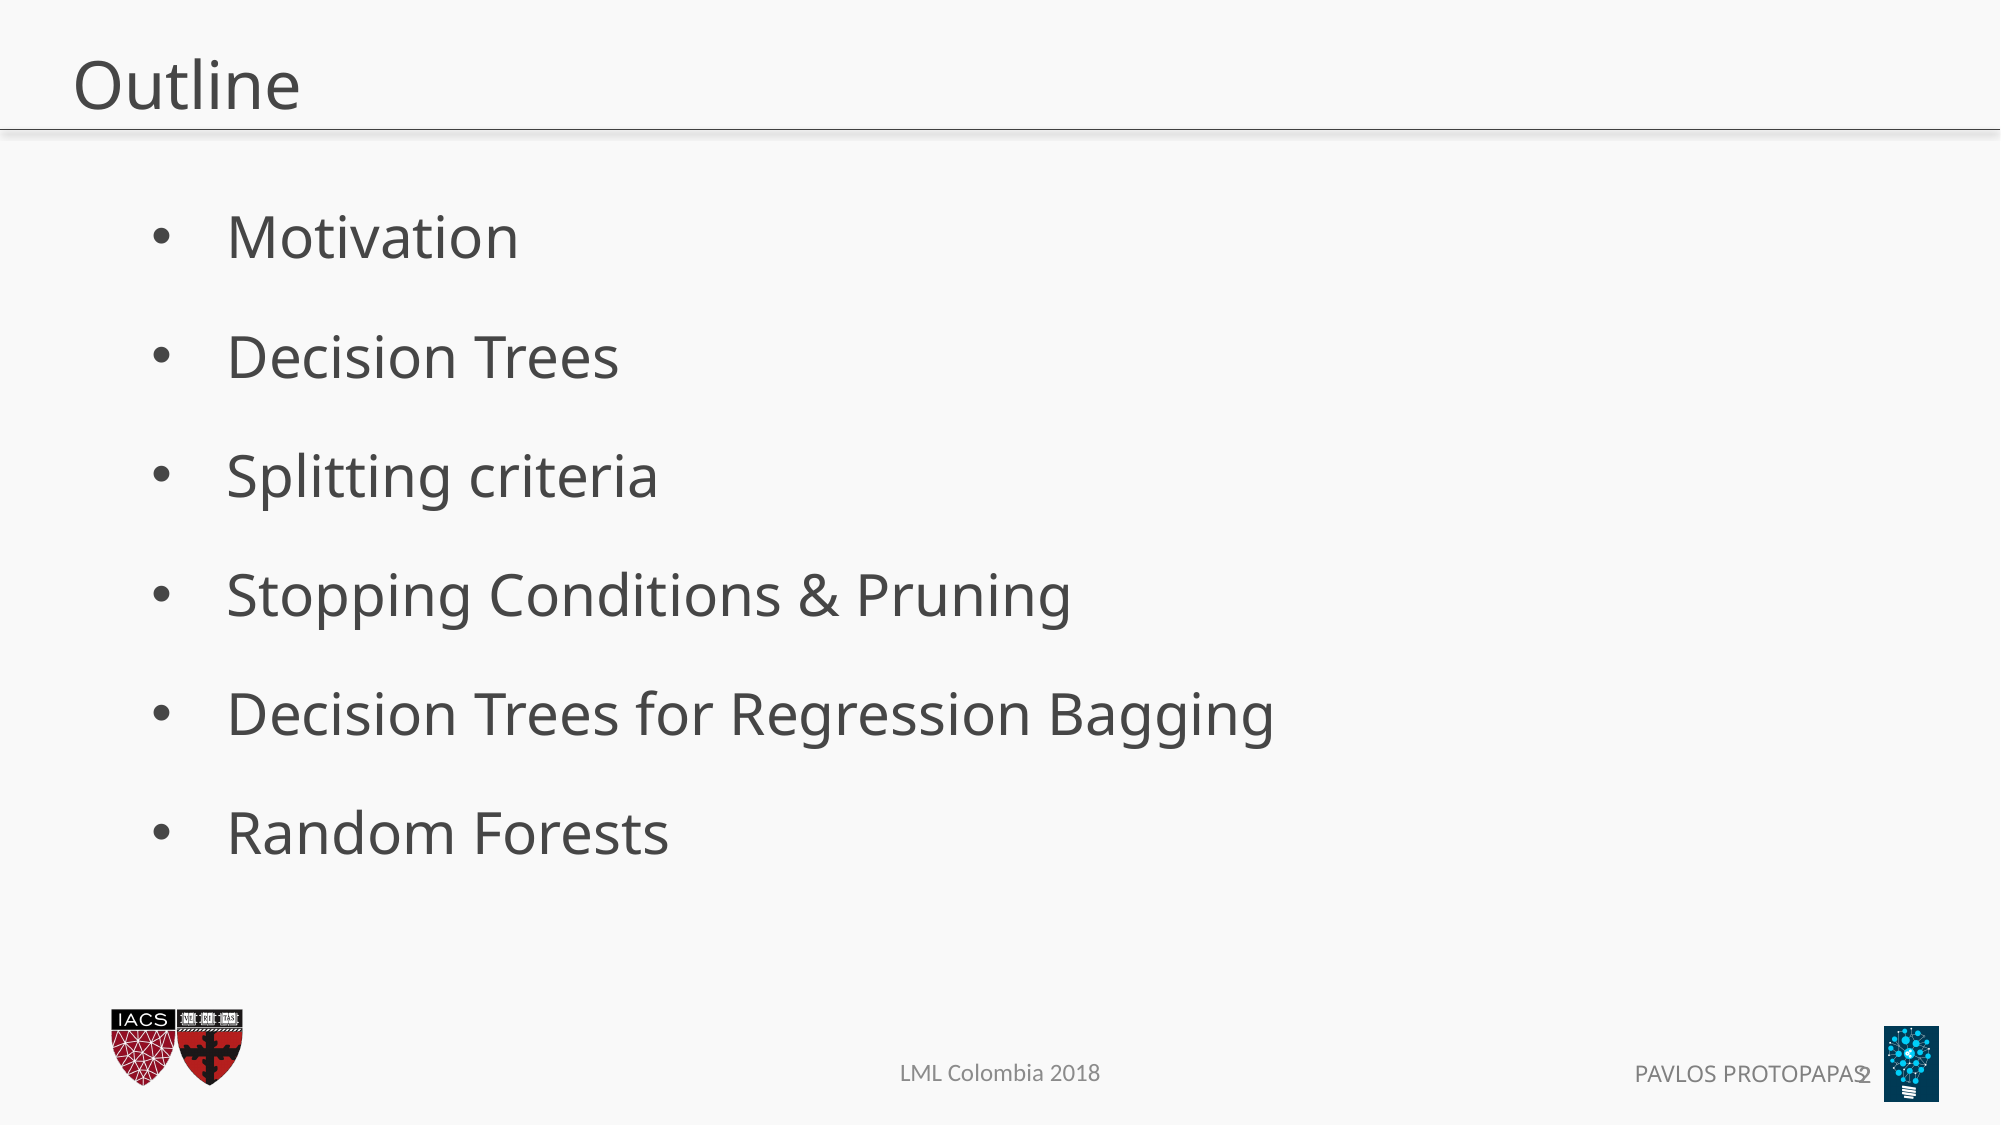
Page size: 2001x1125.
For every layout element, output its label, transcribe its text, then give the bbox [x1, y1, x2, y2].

picture [109, 1009, 243, 1086]
picture [1905, 1049, 1913, 1058]
list Motivation Decision Trees Splitting criteria Stopping Conditions & Pruning Decision Trees for Regression Bagging Random Forests [136, 193, 1831, 540]
slide_number 2 [1419, 1043, 1886, 1104]
picture [1903, 1086, 1915, 1098]
title Outline [57, 35, 1943, 162]
